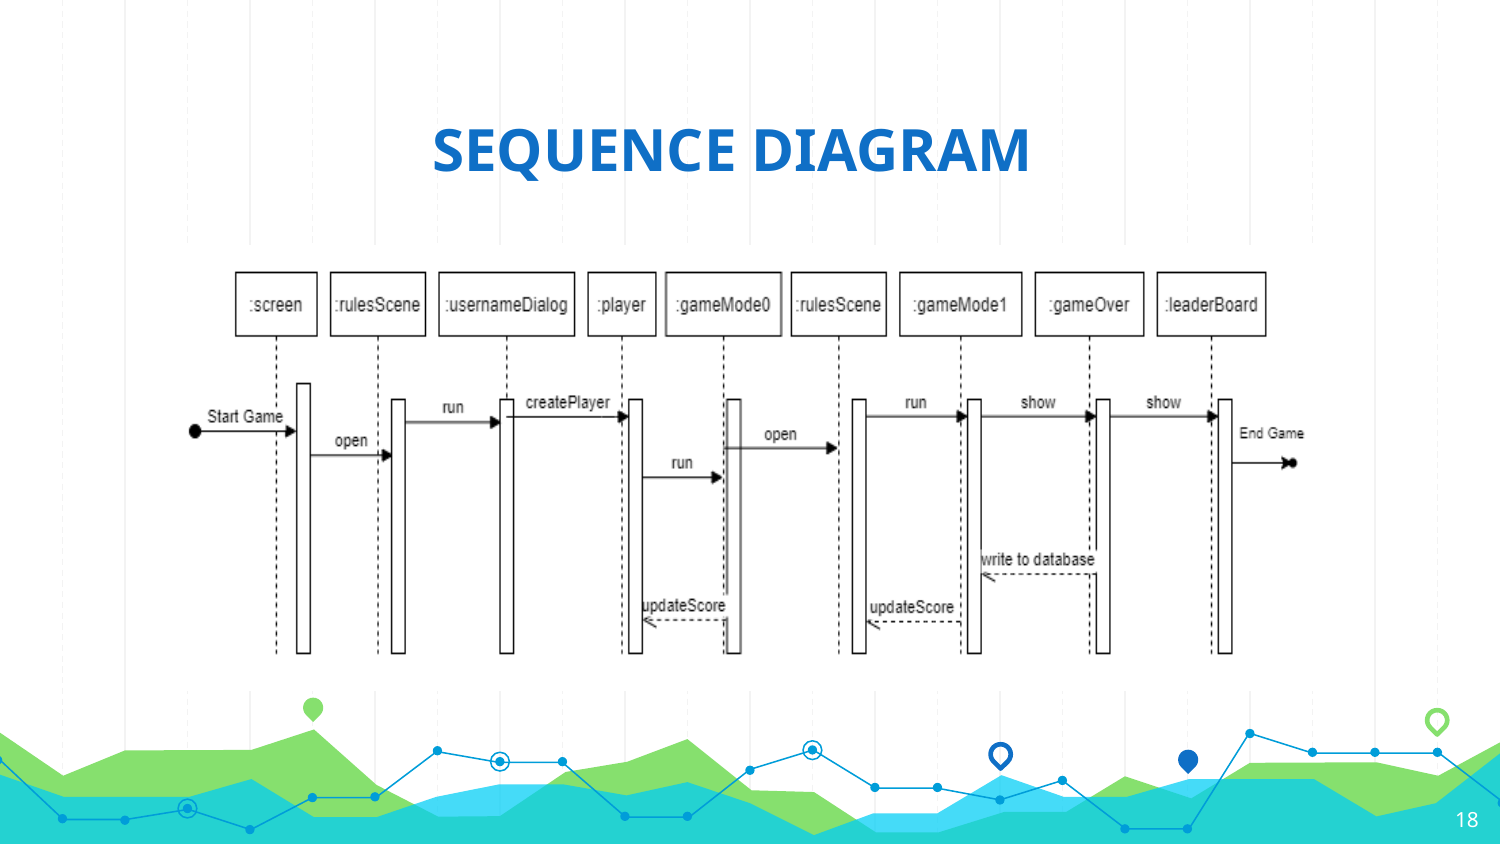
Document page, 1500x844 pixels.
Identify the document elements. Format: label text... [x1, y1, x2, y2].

picture [158, 245, 1352, 692]
slide_number 18 [1403, 791, 1494, 844]
title SEQUENCE DIAGRAM [158, 81, 1307, 199]
